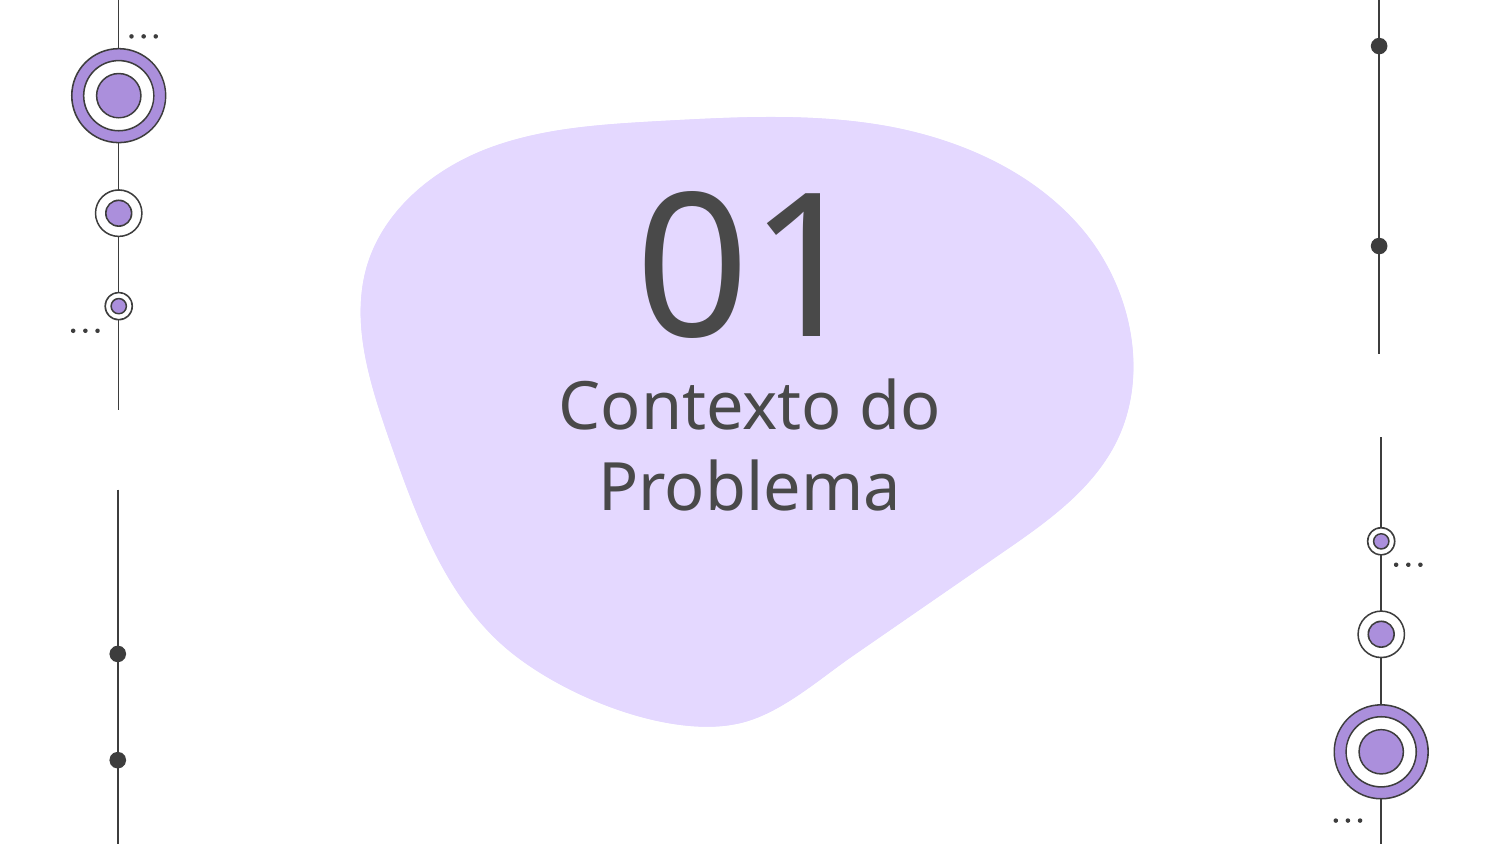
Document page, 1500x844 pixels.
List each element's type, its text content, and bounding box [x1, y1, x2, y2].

title 01 [506, 168, 994, 345]
title Contexto do Problema [487, 377, 1013, 510]
